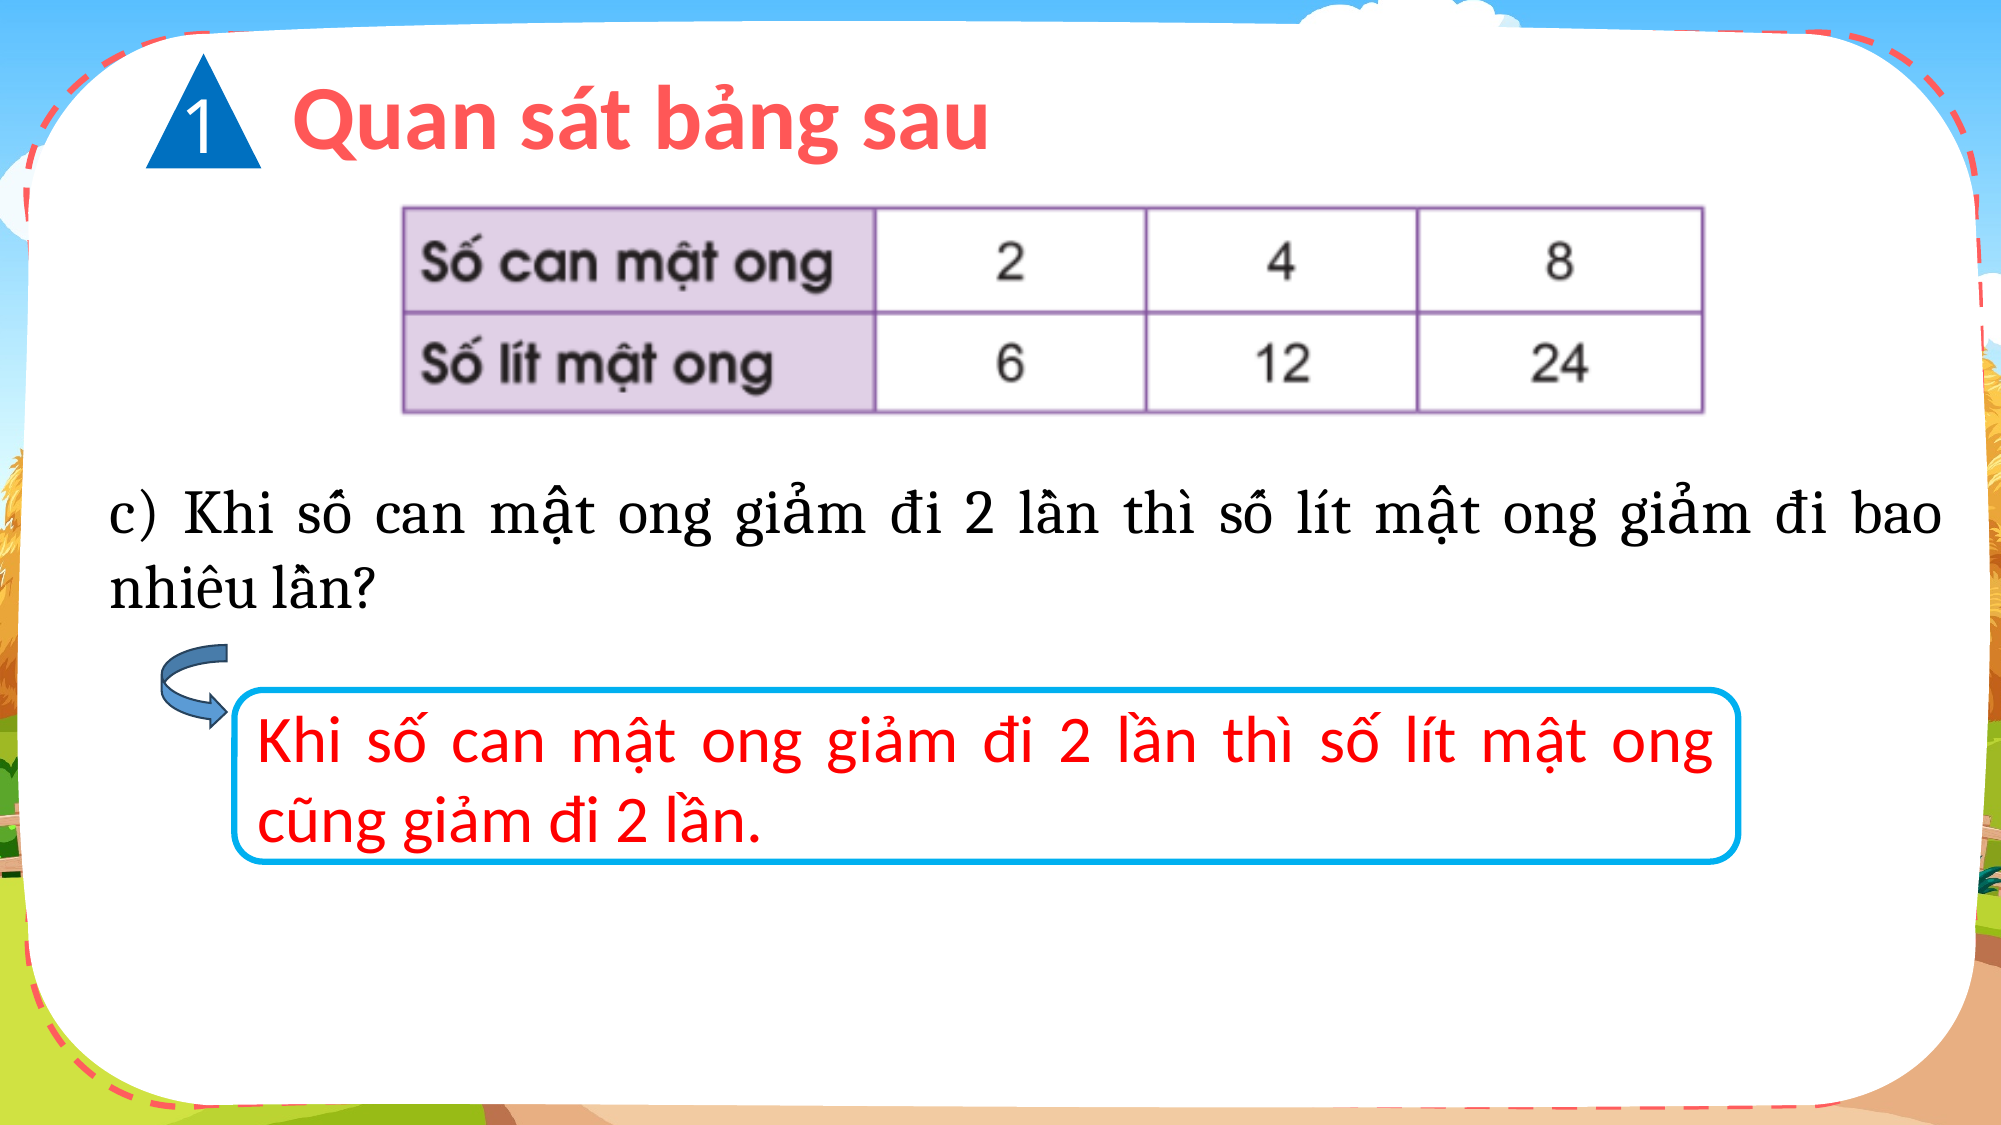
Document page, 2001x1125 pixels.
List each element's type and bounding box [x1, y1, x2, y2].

picture [0, 0, 2001, 1125]
text_box [145, 51, 1862, 178]
